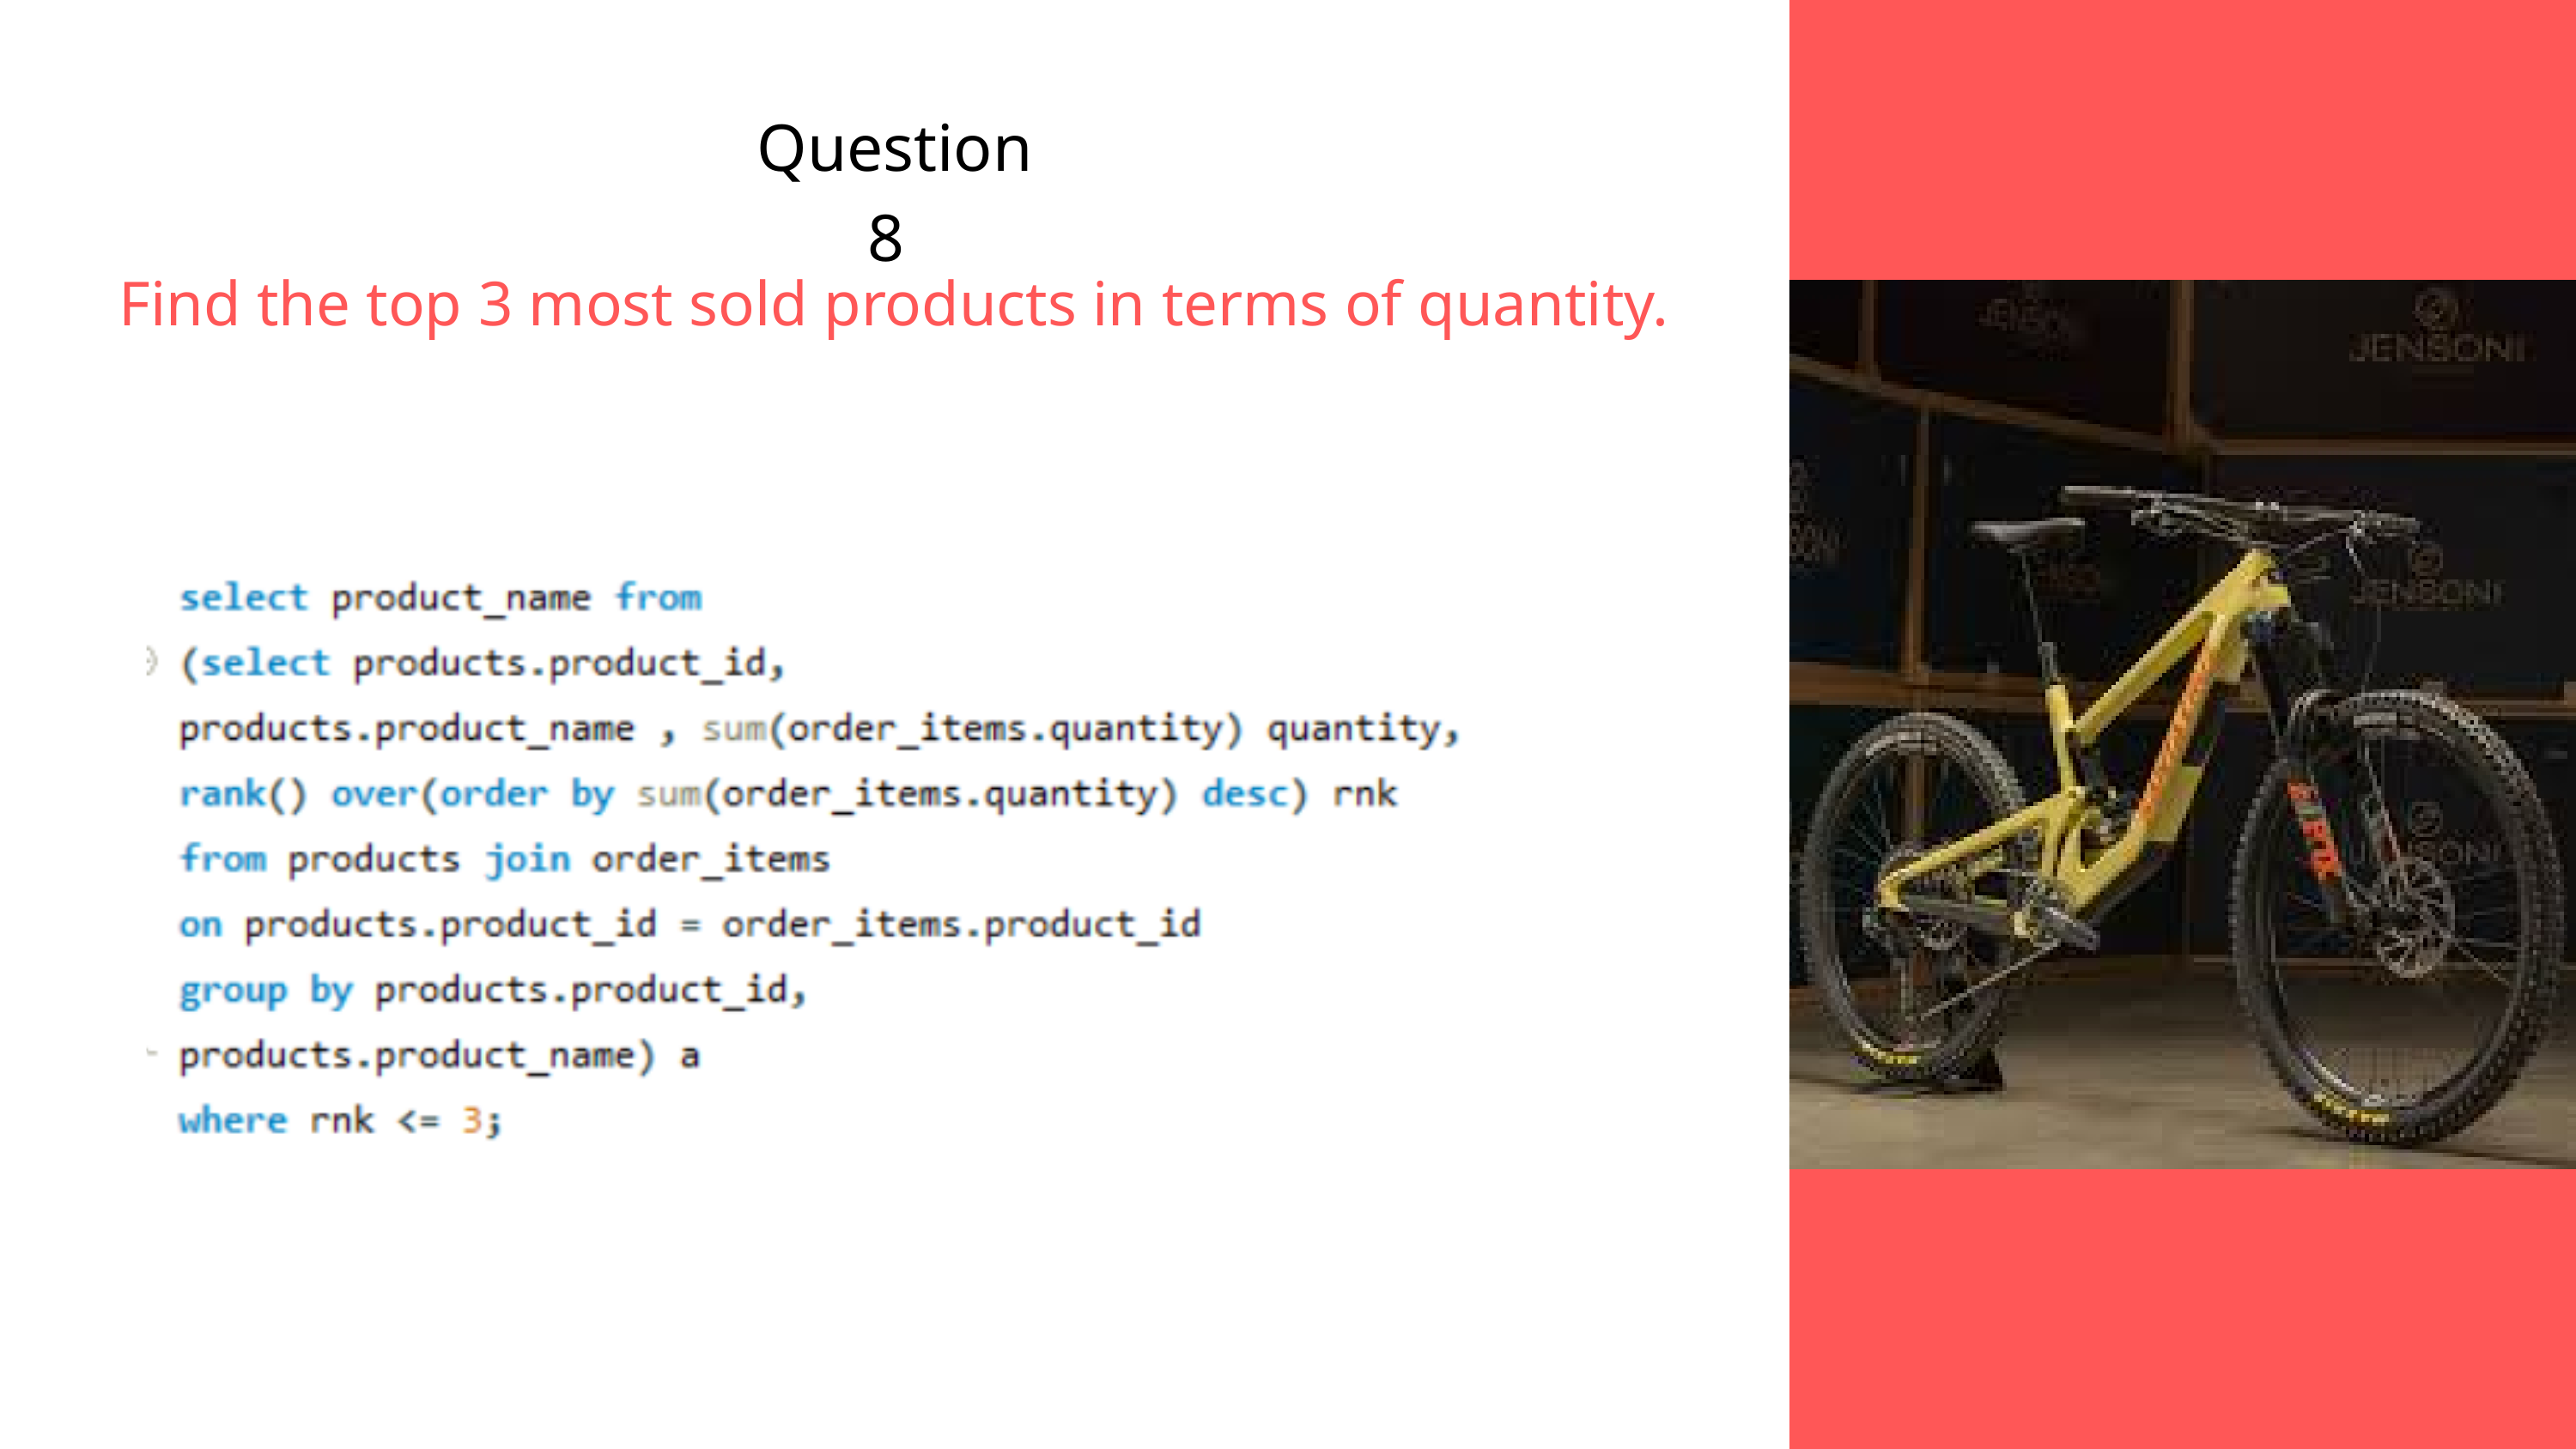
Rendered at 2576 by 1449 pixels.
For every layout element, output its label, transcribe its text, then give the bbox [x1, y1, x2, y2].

text_box [146, 569, 1643, 1206]
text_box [1789, 0, 2576, 1449]
text_box Question 8 [739, 94, 1050, 252]
text_box Find the top 3 most sold products in terms of quantity. [0, 252, 1784, 338]
